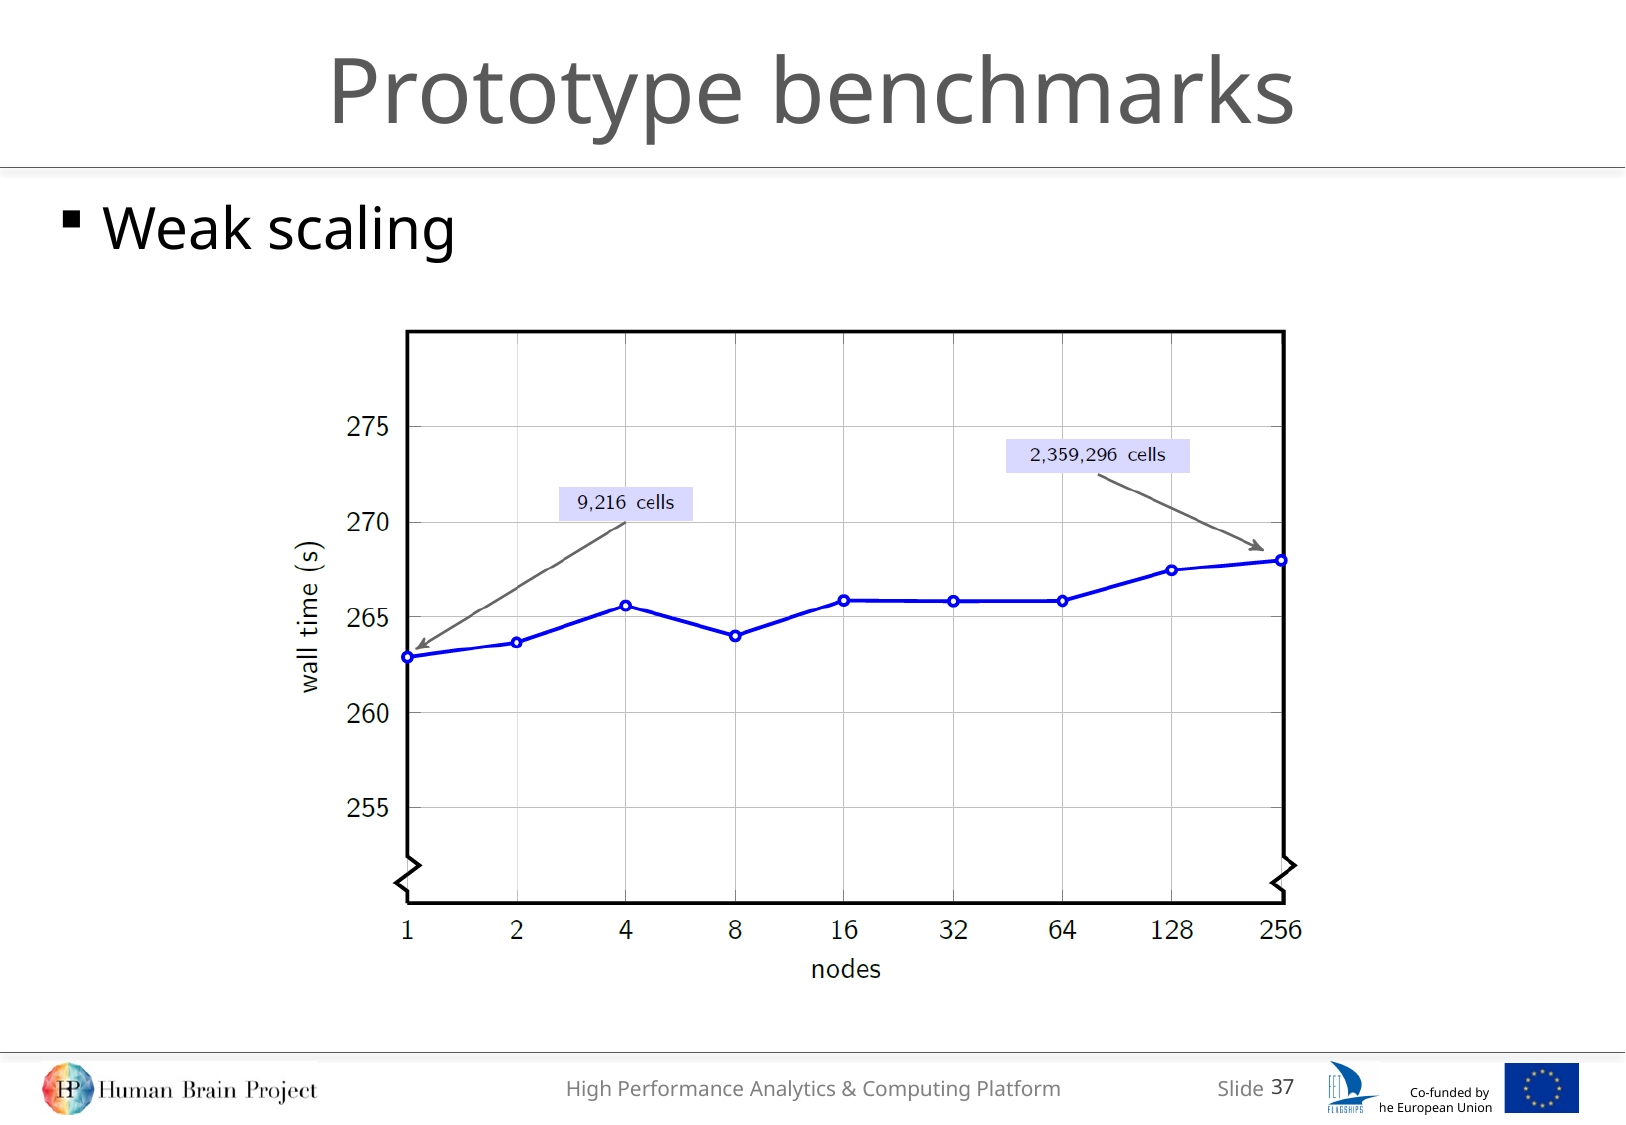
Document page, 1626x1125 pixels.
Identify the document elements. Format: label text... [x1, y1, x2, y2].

picture [1328, 1061, 1380, 1113]
list Weak scaling [43, 184, 1581, 1032]
slide_number 37 [1247, 1060, 1310, 1115]
title Prototype benchmarks [43, 24, 1581, 150]
picture [246, 293, 1378, 1001]
